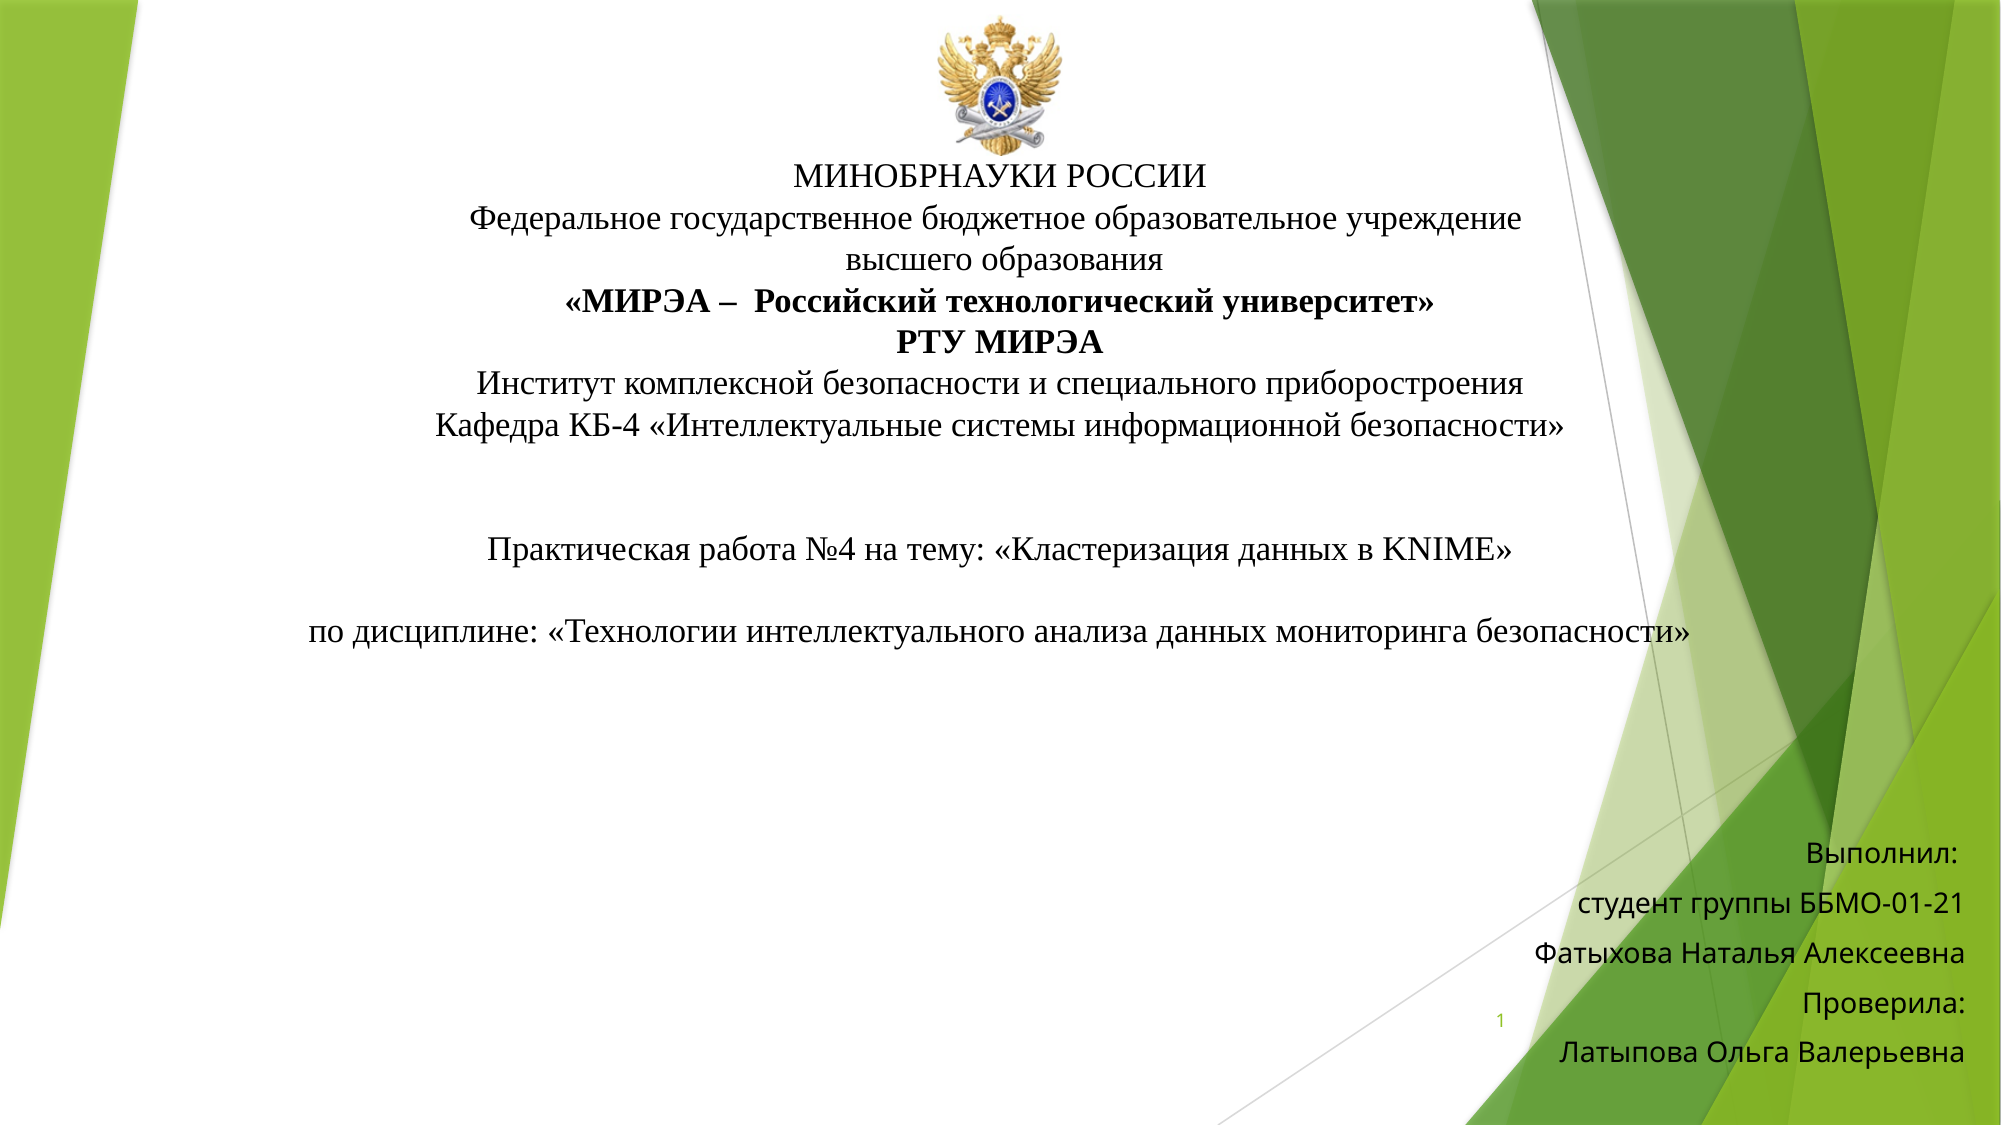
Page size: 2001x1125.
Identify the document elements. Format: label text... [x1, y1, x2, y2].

picture [936, 14, 1064, 157]
title МИНОБРНАУКИ РОССИИ Федеральное государственное бюджетное образовательное учреждение высшего образования «МИРЭА – Российский технологический университет» РТУ МИРЭА Институт комплексной безопасности и специального приборостроения Кафедра КБ-4 «Интеллектуальные системы информационной безопасности» Практическая работа №4 на тему: «Кластеризация данных в KNIME» по дисциплине: «Технологии интеллектуального анализа данных мониторинга безопасности» [257, 142, 1743, 713]
slide_number 1 [1409, 991, 1522, 1051]
subtitle Выполнил: студент группы ББМО-01-21 Фатыхова Наталья Алексеевна Проверила: Латыпова Ольга Валерьевна [1409, 827, 1982, 1078]
